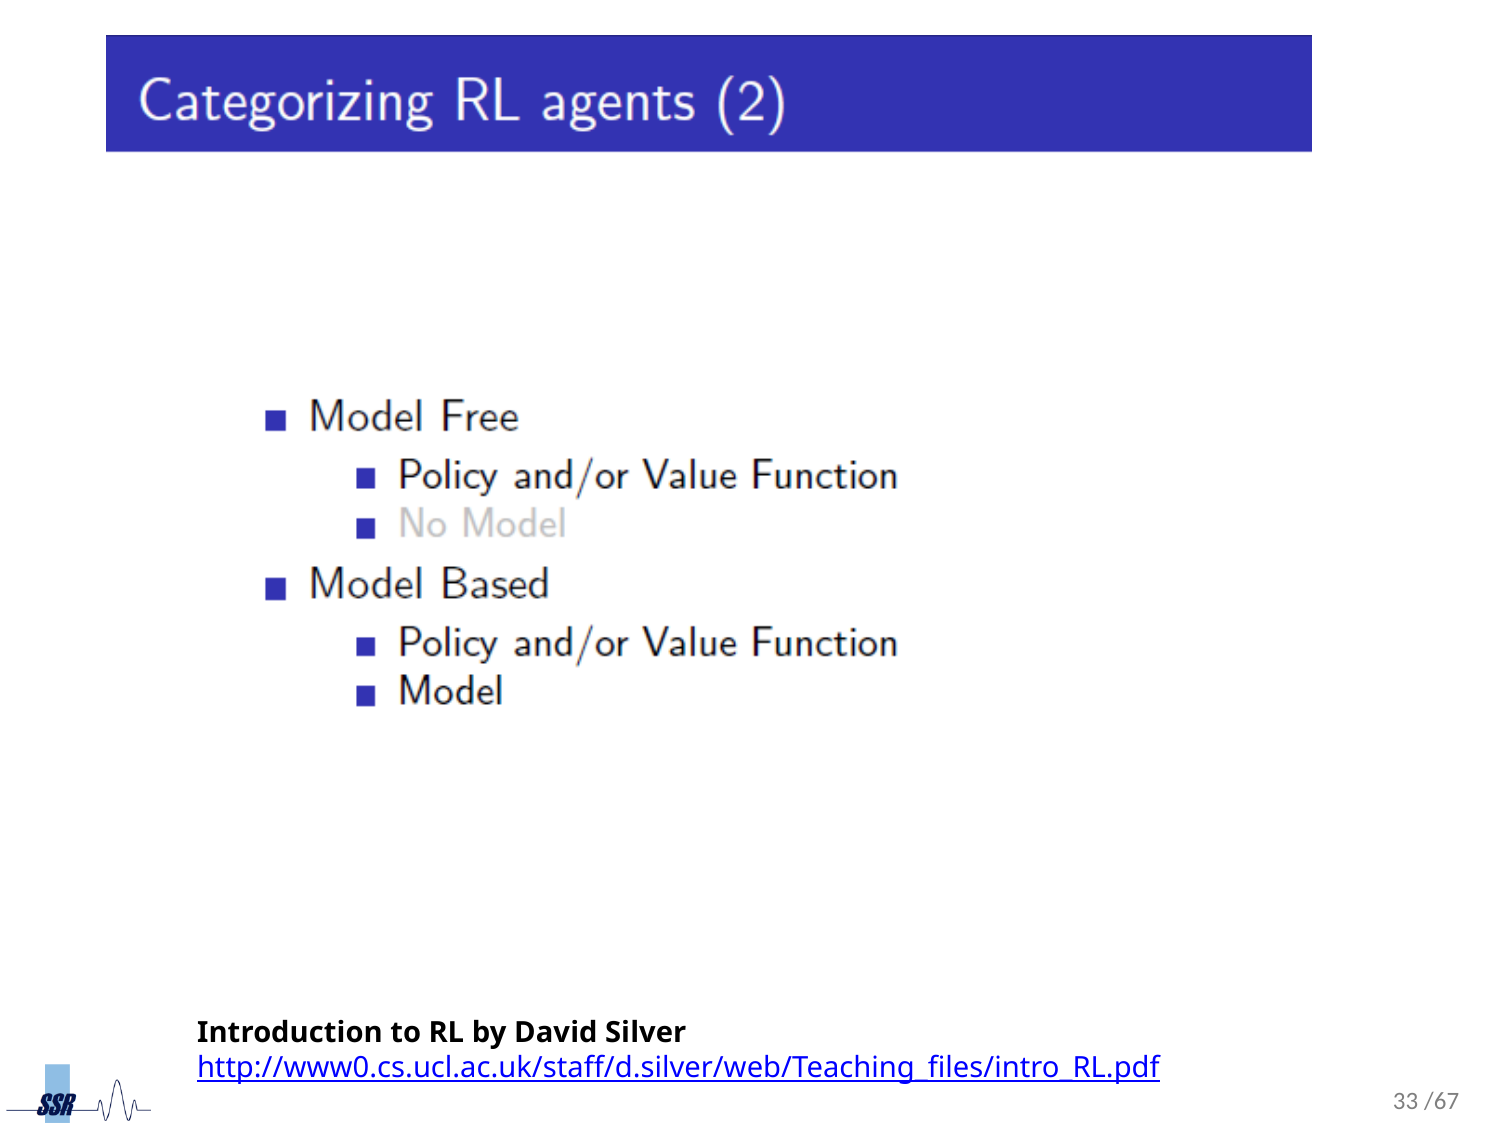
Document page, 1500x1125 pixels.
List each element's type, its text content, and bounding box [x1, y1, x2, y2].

picture [106, 35, 1313, 915]
text_box Introduction to RL by David Silver http://www0.cs.ucl.ac.uk/staff/d.silver/web/Teaching_files/intro_RL.pdf [182, 1006, 1353, 1096]
picture [1, 1062, 151, 1125]
